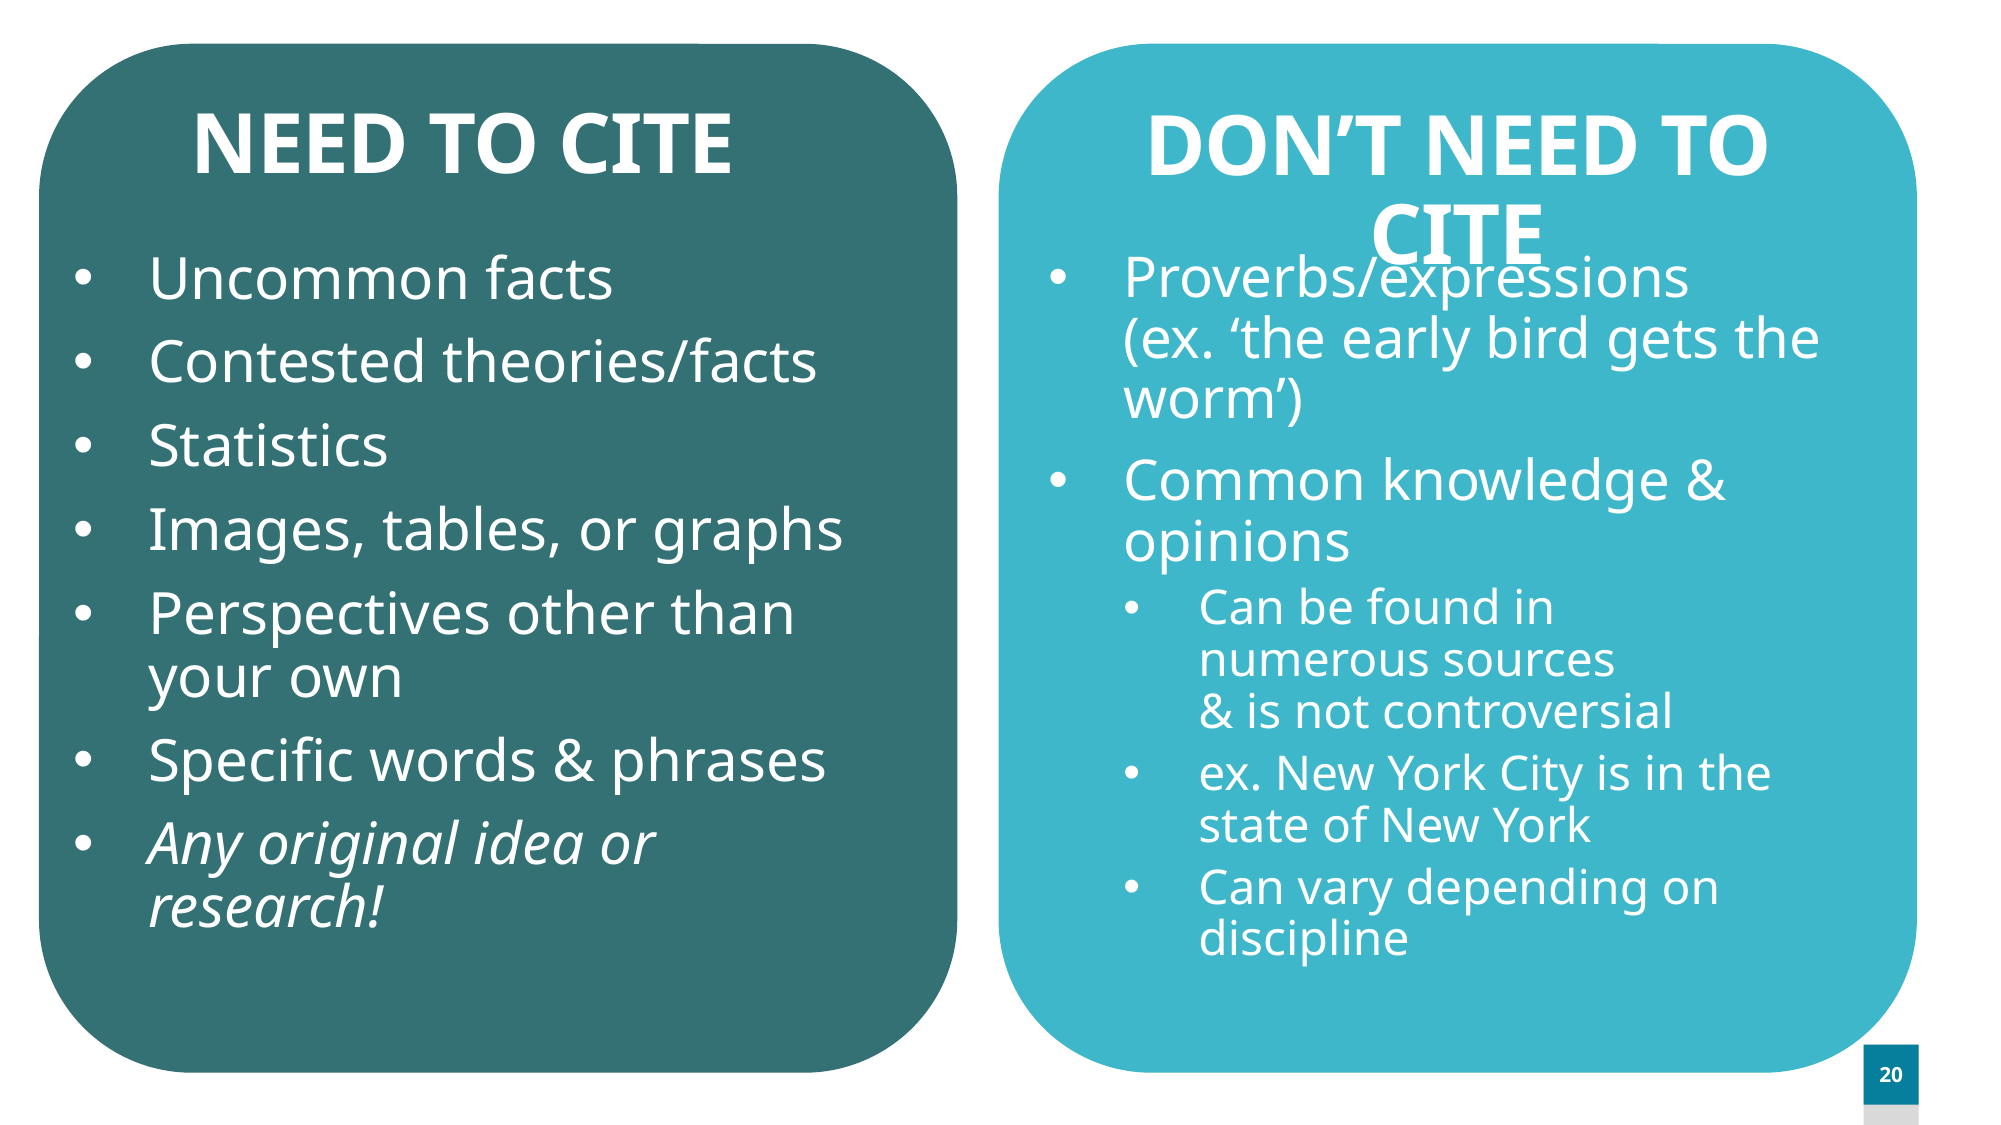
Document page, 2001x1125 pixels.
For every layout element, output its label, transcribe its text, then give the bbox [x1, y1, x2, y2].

text_box Uncommon facts Contested theories/facts Statistics Images, tables, or graphs Perspectives other than your own Specific words & phrases Any original idea or research! [58, 241, 909, 297]
text_box [1037, 43, 1879, 95]
text_box Proverbs/expressions (ex. ‘the early bird gets the worm’) Common knowledge & opinions Can be found in numerous sources & is not controversial ex. New York City is in the state of New York Can vary depending on discipline [1033, 241, 1884, 297]
text_box DON’T NEED TO CITE [1033, 95, 1882, 193]
text_box NEED TO CITE [39, 94, 888, 191]
text_box [998, 99, 1917, 1073]
text_box [38, 43, 958, 1073]
